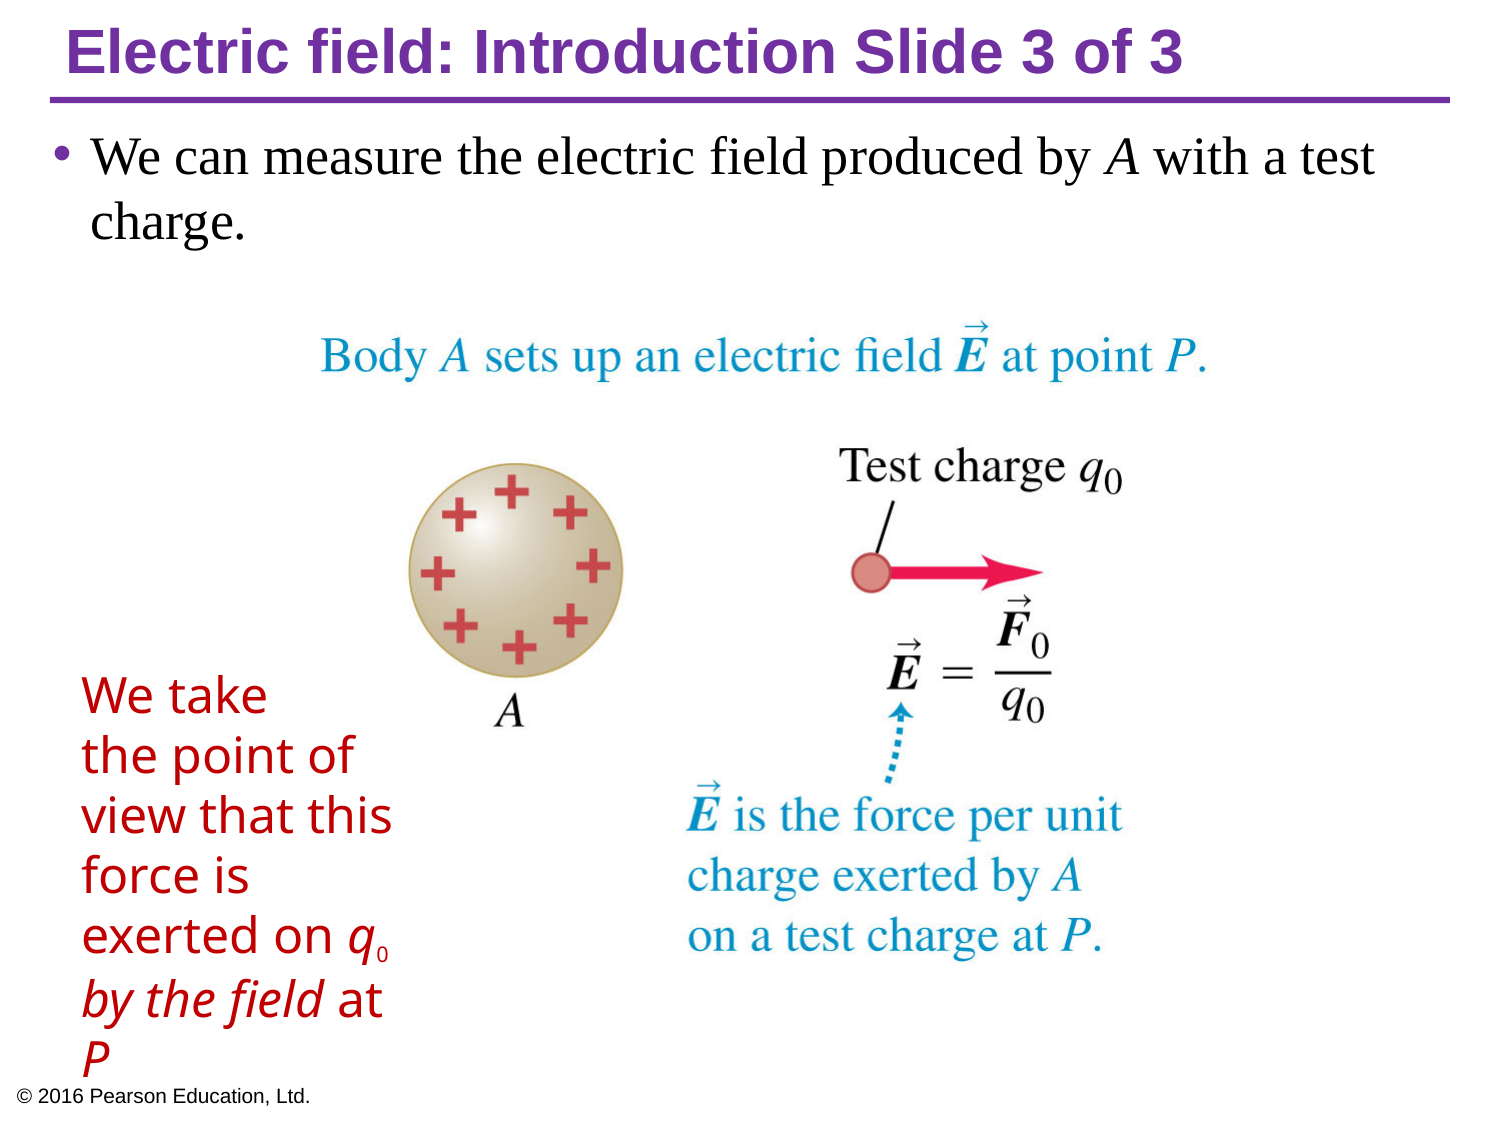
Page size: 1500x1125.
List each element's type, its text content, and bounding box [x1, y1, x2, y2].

title Electric field: Introduction Slide 3 of 3 [50, 12, 1450, 96]
footer © 2016 Pearson Education, Ltd. [1, 1065, 509, 1125]
text_box We take the point of view that this force is exerted on q0 by the field at P [66, 656, 433, 1095]
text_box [249, 314, 1211, 969]
list We can measure the electric field produced by A with a test charge. [37, 112, 1450, 1035]
